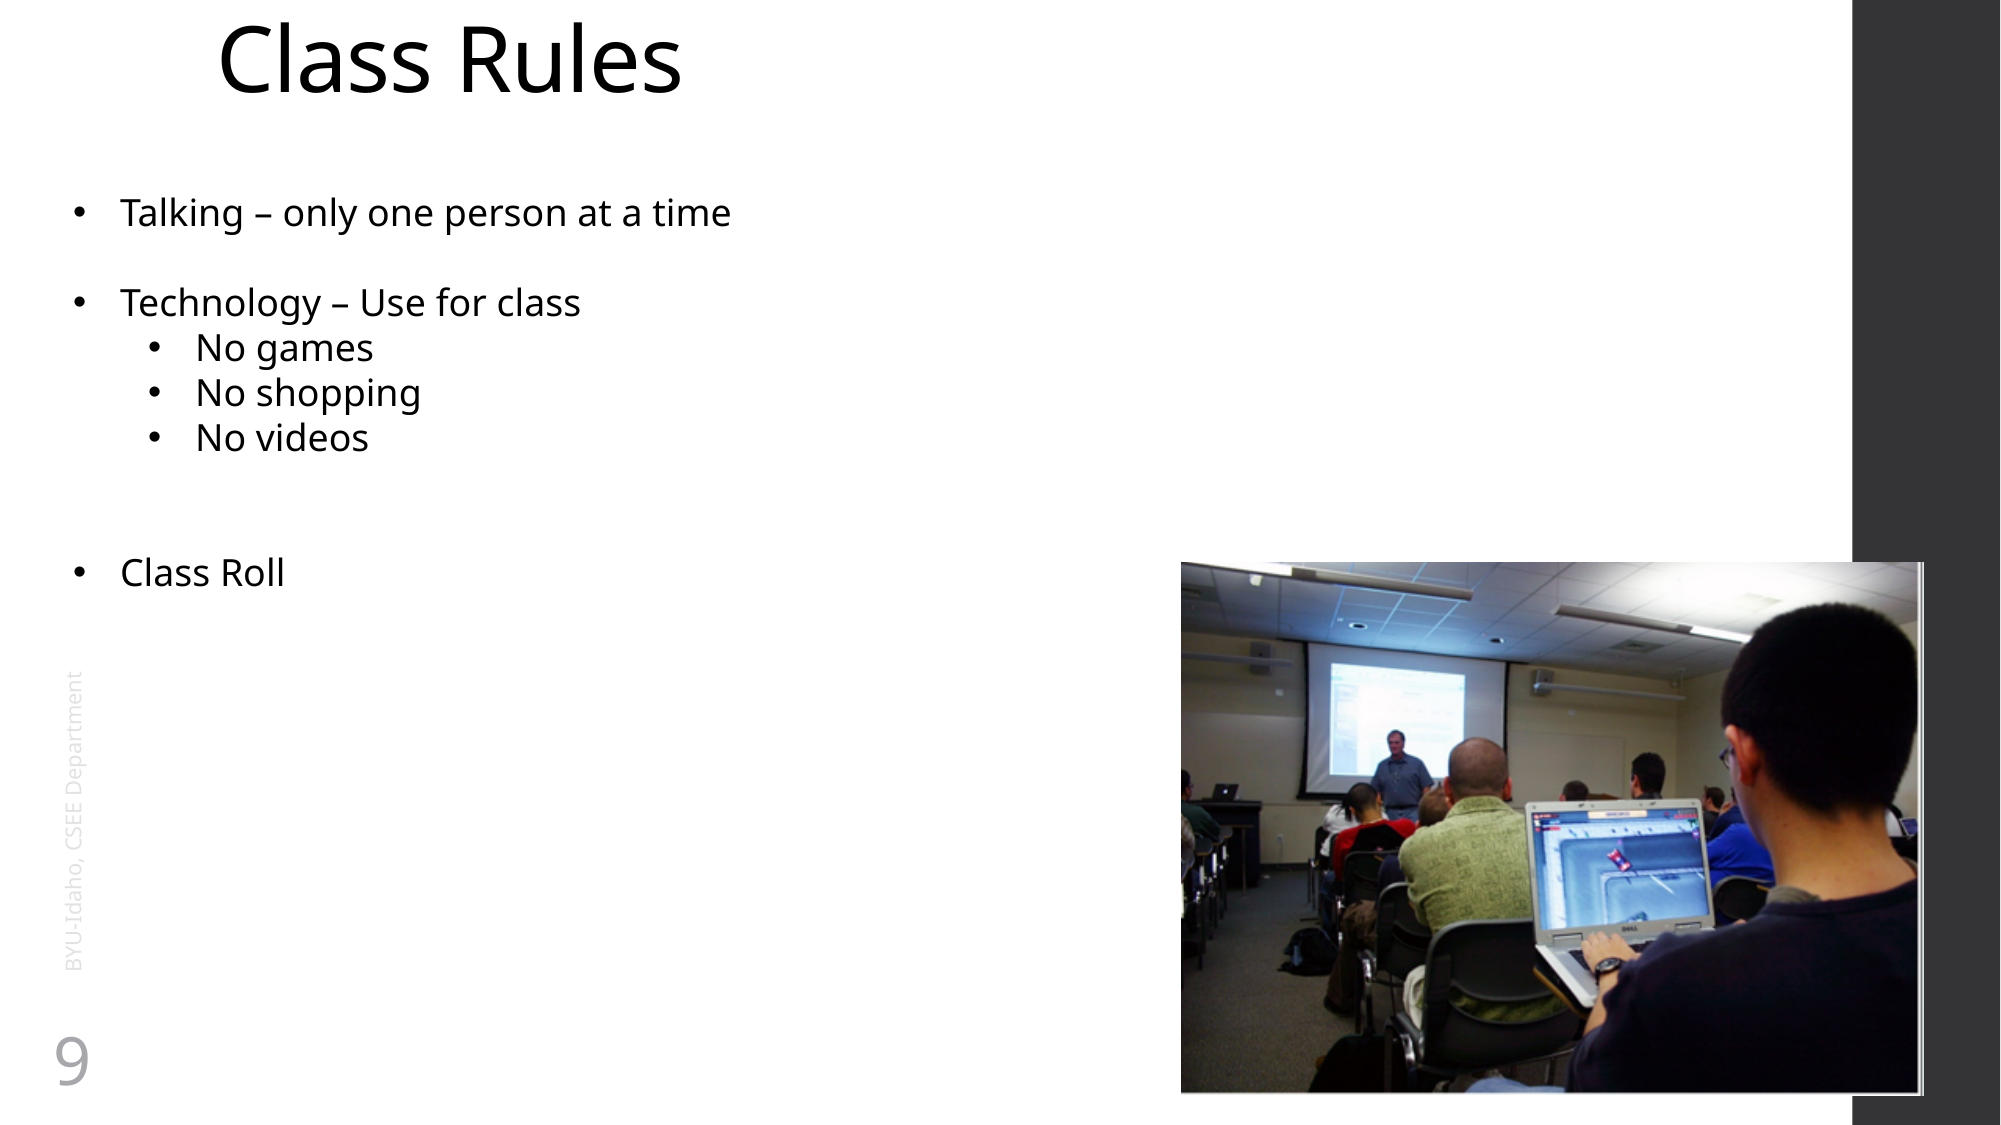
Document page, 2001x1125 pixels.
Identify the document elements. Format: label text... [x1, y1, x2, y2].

title Class Rules [201, 5, 1704, 121]
picture [1181, 562, 1925, 1096]
footer BYU-Idaho, CSEE Department [42, 400, 103, 988]
slide_number 9 [0, 1012, 148, 1110]
text_box Talking – only one person at a time Technology – Use for class No games No shopping No videos Class Roll [58, 181, 1222, 647]
